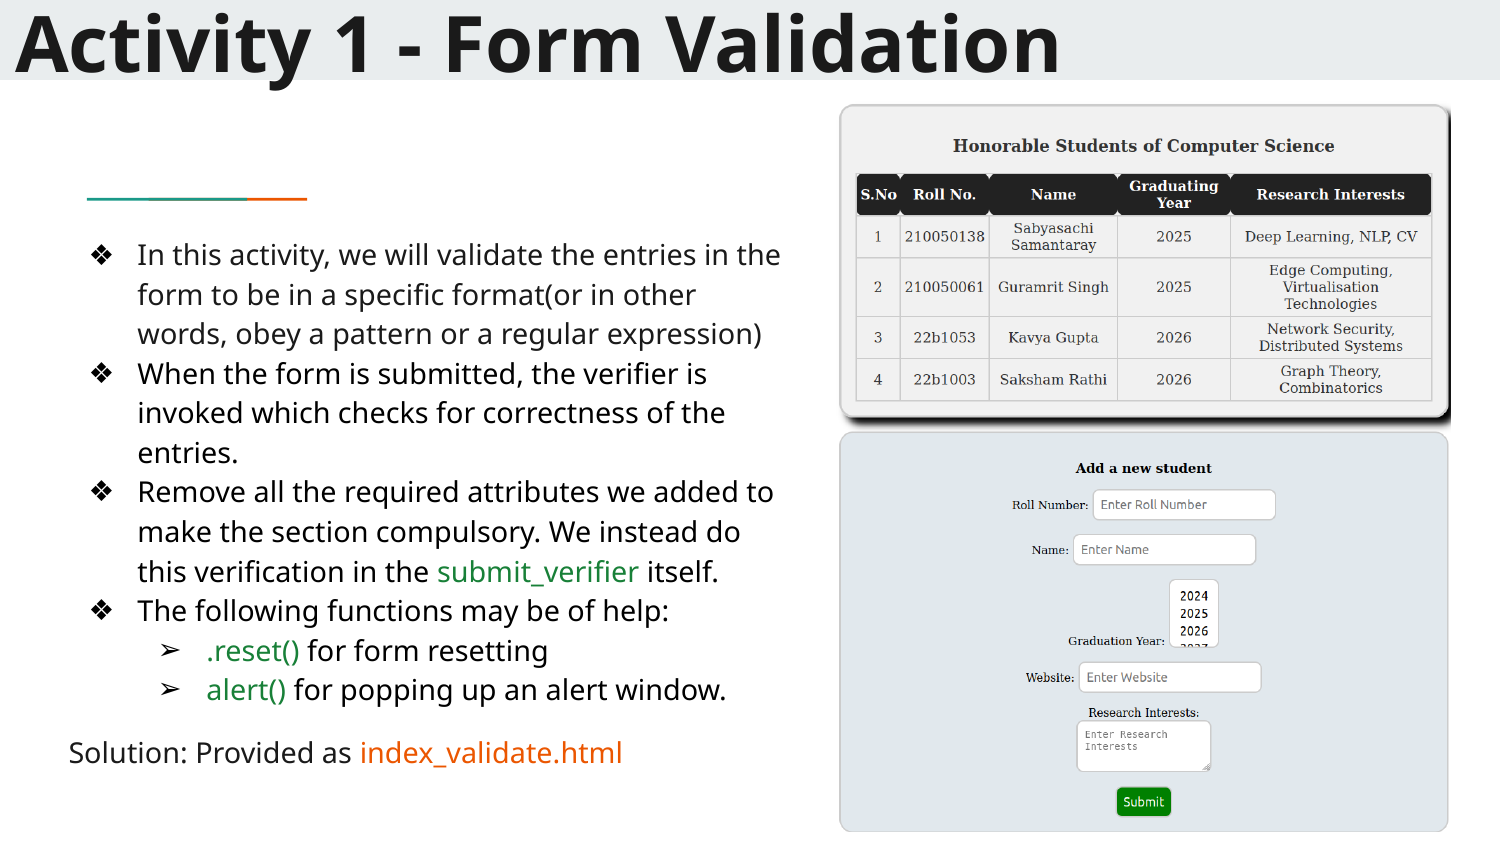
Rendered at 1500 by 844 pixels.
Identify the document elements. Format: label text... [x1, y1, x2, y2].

title Activity 1 - Form Validation [0, 0, 1262, 68]
list In this activity, we will validate the entries in the form to be in a specific format(or in other words, obey a pattern or a regular expression) When the form is submitted, the verifier is invoked which checks for correctness of the entries. Remove all the required attributes we added to make the section compulsory. We instead do this verification in the submit_verifier itself. The following functions may be of help: .reset() for form resetting alert() for popping up an alert window. Solution: Provided as index_validate.html [53, 216, 799, 788]
picture [827, 92, 1451, 832]
